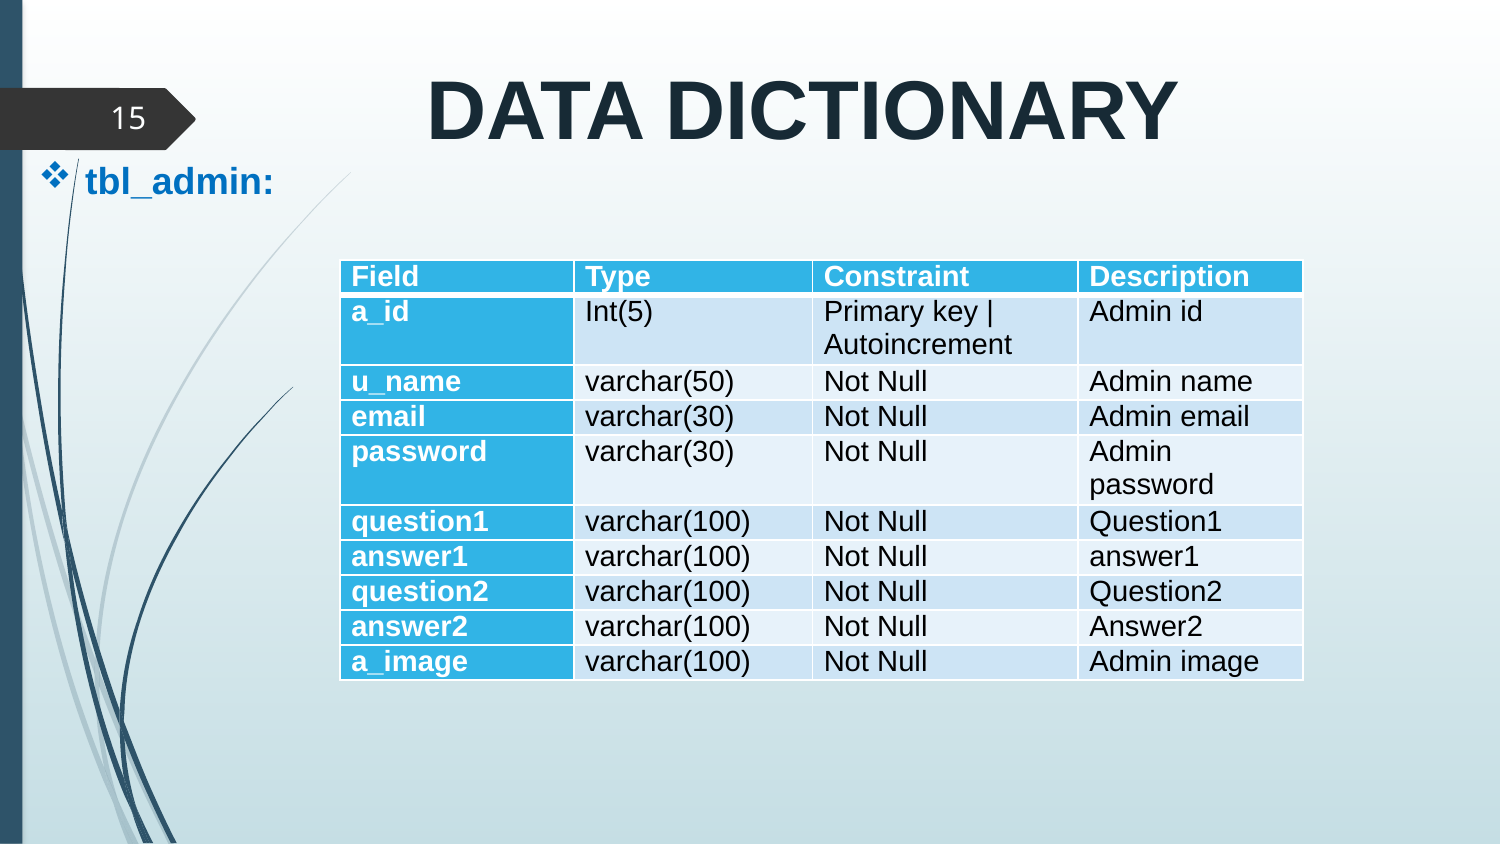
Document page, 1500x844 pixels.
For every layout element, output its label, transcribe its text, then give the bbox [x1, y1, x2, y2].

table_cell Not Null [813, 366, 1077, 399]
table_cell answer2 [341, 611, 573, 644]
table_cell Int(5) [575, 298, 812, 364]
table_cell varchar(100) [575, 576, 812, 609]
table_cell Question2 [1079, 576, 1302, 609]
table_cell Admin password [1079, 436, 1302, 504]
table_header Field [341, 261, 573, 292]
table_cell Not Null [813, 576, 1077, 609]
table_cell email [341, 401, 573, 434]
table_cell Answer2 [1079, 611, 1302, 644]
table_cell Not Null [813, 541, 1077, 574]
table_cell varchar(100) [575, 611, 812, 644]
table_cell Admin image [1079, 646, 1302, 679]
table_cell password [341, 436, 573, 504]
table_cell varchar(100) [575, 646, 812, 679]
table_cell varchar(50) [575, 366, 812, 399]
table_cell Not Null [813, 611, 1077, 644]
table_cell varchar(100) [575, 541, 812, 574]
table_cell Question1 [1079, 506, 1302, 539]
table_cell Not Null [813, 506, 1077, 539]
table_cell u_name [341, 366, 573, 399]
table_header Constraint [813, 261, 1077, 292]
table_cell Not Null [813, 646, 1077, 679]
table_header Type [575, 261, 812, 292]
table_header Description [1079, 261, 1302, 292]
table_cell Primary key | Autoincrement [813, 298, 1077, 364]
text_box DATA DICTIONARY [412, 48, 1196, 164]
table_cell answer1 [1079, 541, 1302, 574]
table_cell question1 [341, 506, 573, 539]
table_cell Not Null [813, 436, 1077, 504]
table_cell Not Null [813, 401, 1077, 434]
table_cell varchar(100) [575, 506, 812, 539]
table_cell Admin id [1079, 298, 1302, 364]
table_cell varchar(30) [575, 401, 812, 434]
table_cell varchar(30) [575, 436, 812, 504]
table_cell a_image [341, 646, 573, 679]
table_cell Admin email [1079, 401, 1302, 434]
text_box tbl_admin: [23, 149, 290, 209]
table_cell Admin name [1079, 366, 1302, 399]
slide_number 15 [65, 96, 162, 142]
table_cell answer1 [341, 541, 573, 574]
table_cell question2 [341, 576, 573, 609]
table_cell a_id [341, 298, 573, 364]
